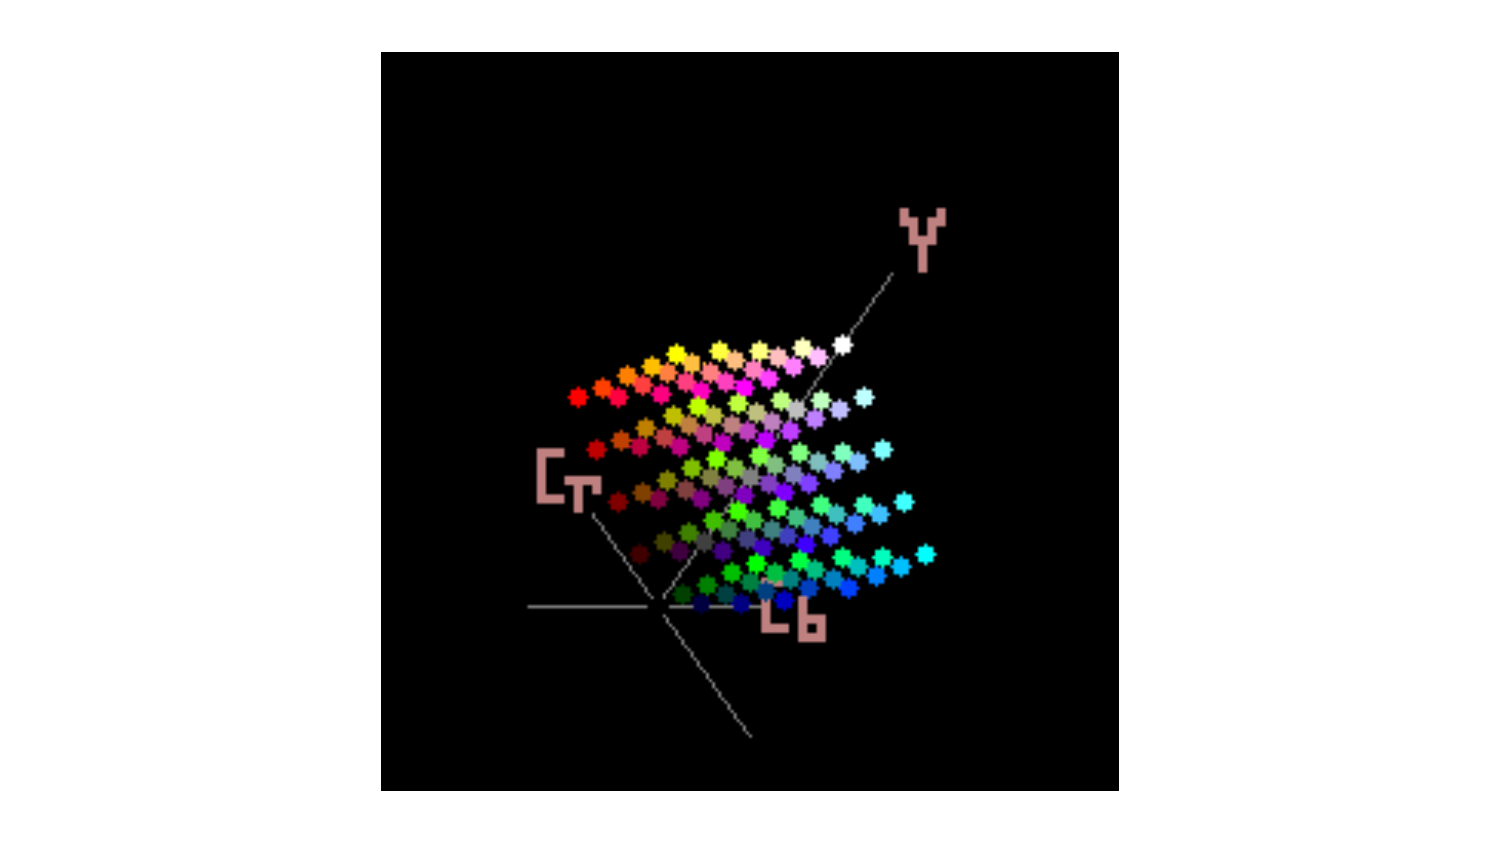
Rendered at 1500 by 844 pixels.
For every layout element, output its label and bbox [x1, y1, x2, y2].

picture [380, 52, 1120, 792]
